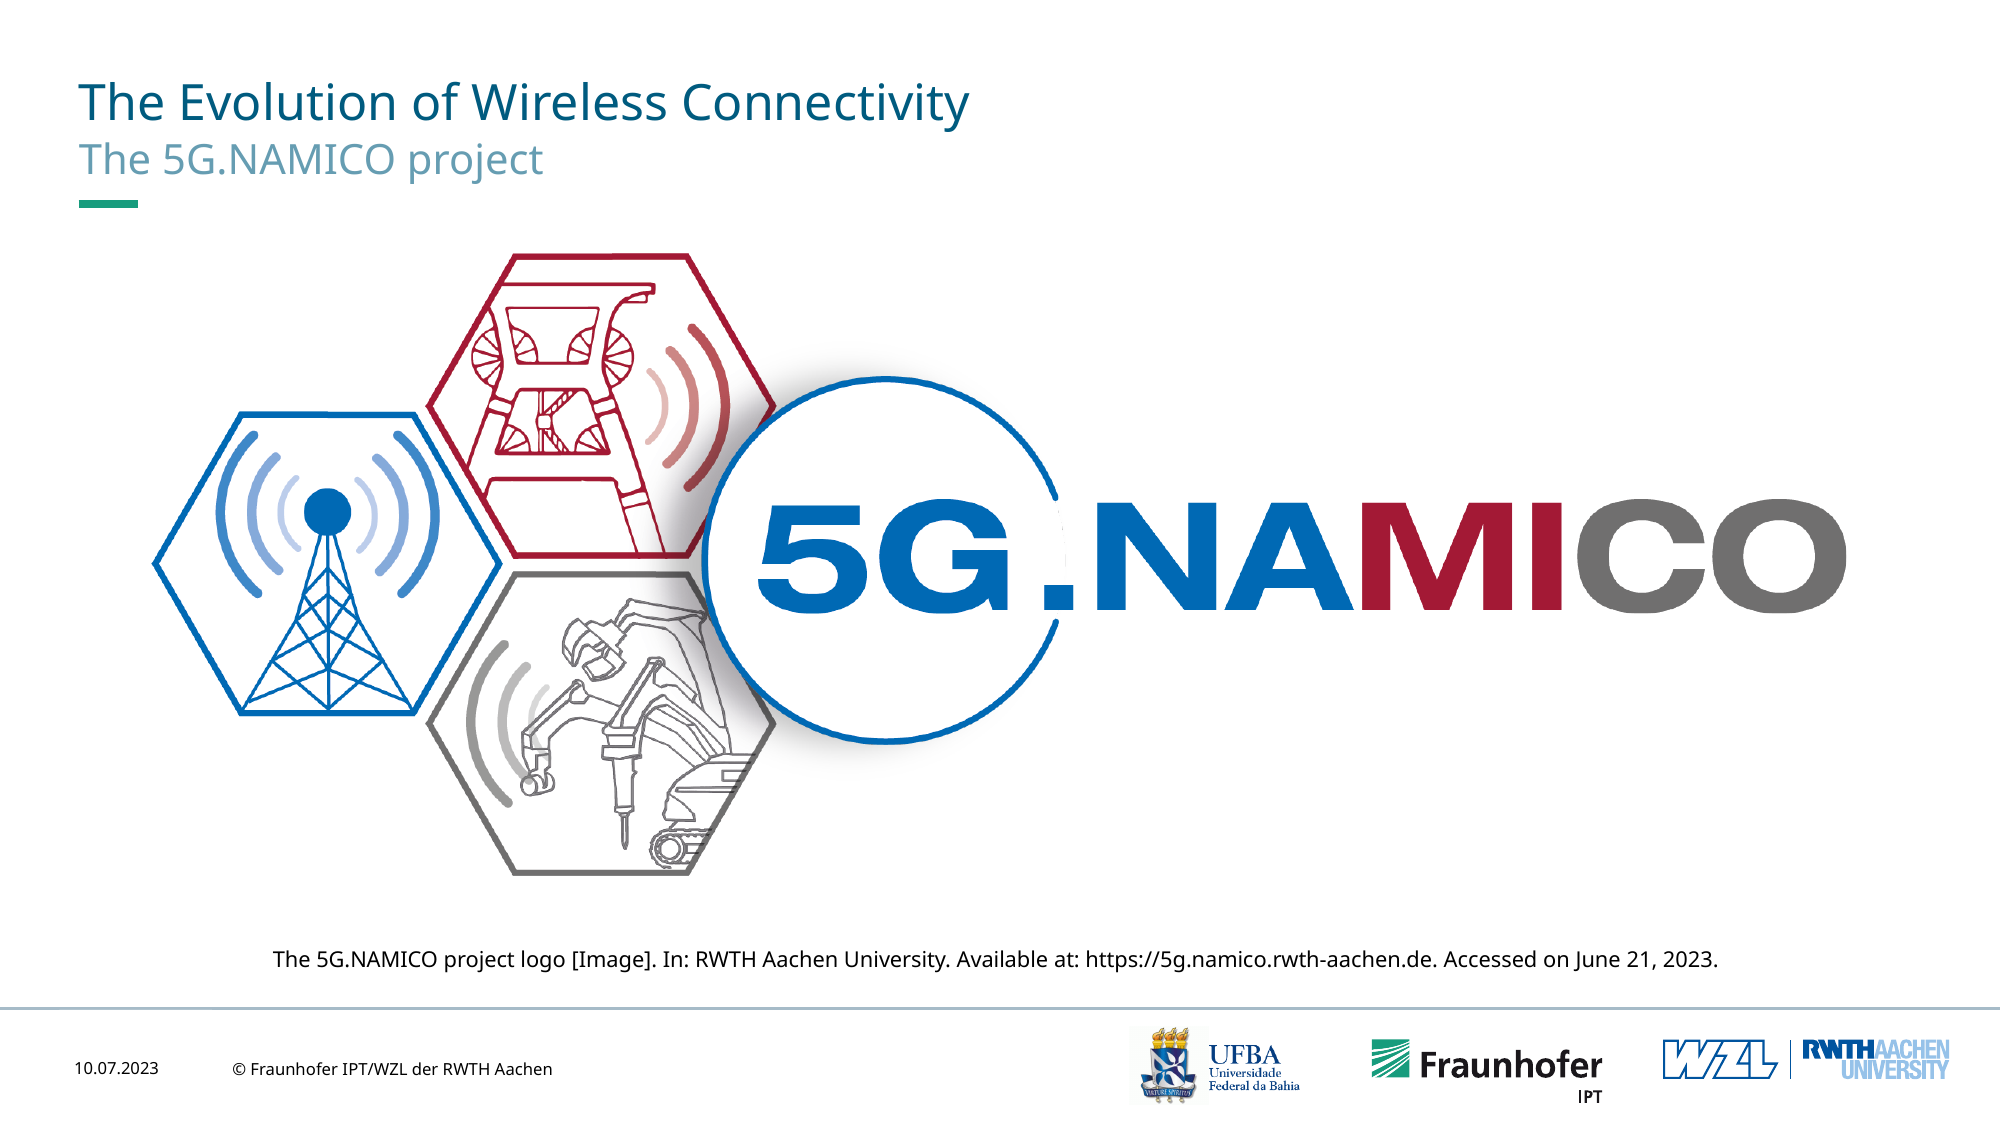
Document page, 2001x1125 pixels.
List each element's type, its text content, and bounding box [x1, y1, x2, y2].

title The Evolution of Wireless Connectivity [78, 64, 1922, 127]
text_box 10.07.2023 [59, 1009, 212, 1125]
picture [1129, 1026, 1311, 1106]
list The 5G.NAMICO project logo [Image]. In: RWTH Aachen University. Available at: https://5g.namico.rwth-aachen.de. Accessed on June 21, 2023. [78, 943, 1922, 970]
picture [151, 253, 1850, 876]
list The 5G.NAMICO project [78, 127, 1922, 179]
footer © Fraunhofer IPT/WZL der RWTH Aachen [232, 1059, 717, 1080]
